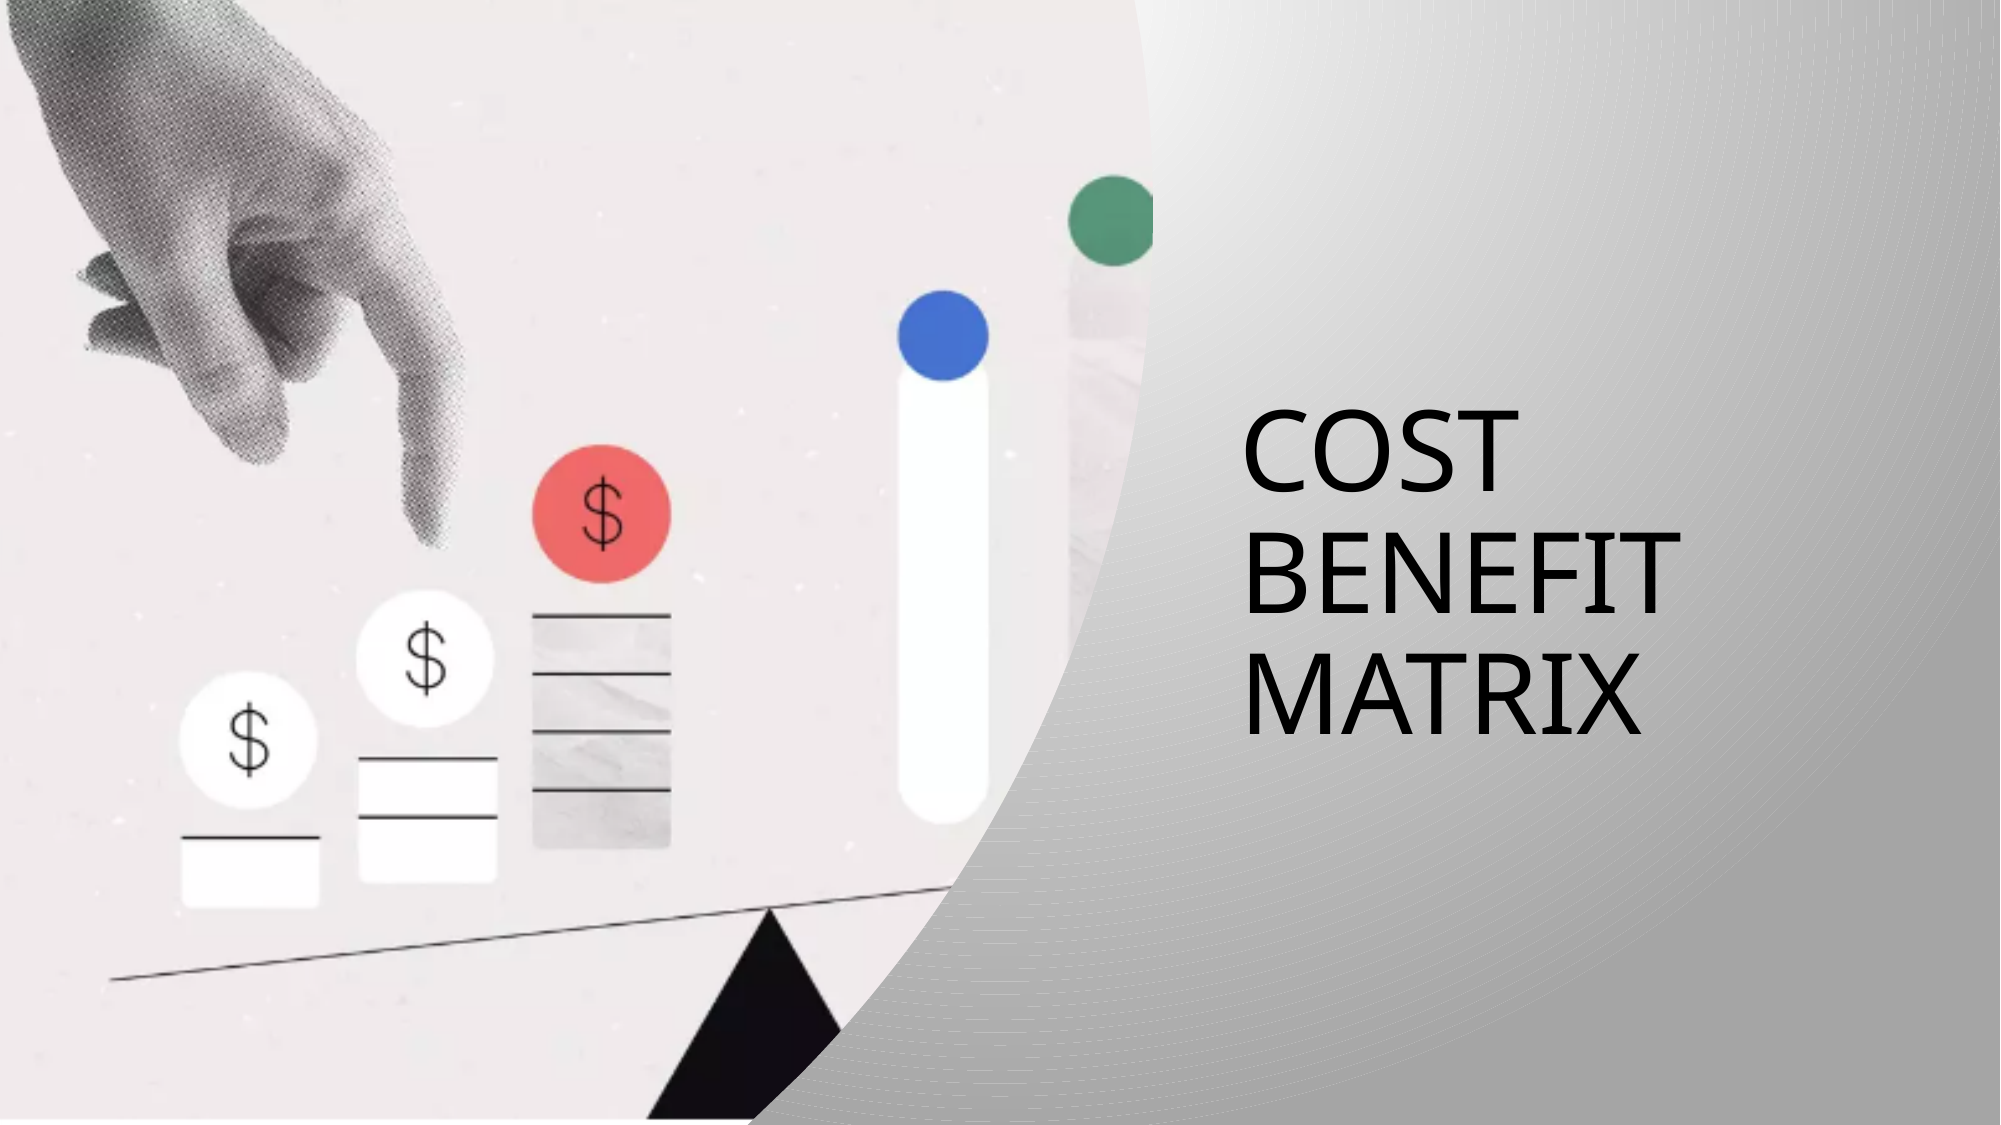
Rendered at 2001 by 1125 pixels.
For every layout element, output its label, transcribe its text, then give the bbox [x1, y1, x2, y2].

picture [0, 0, 1153, 1125]
title COST BENEFIT MATRIX [1224, 292, 1895, 767]
